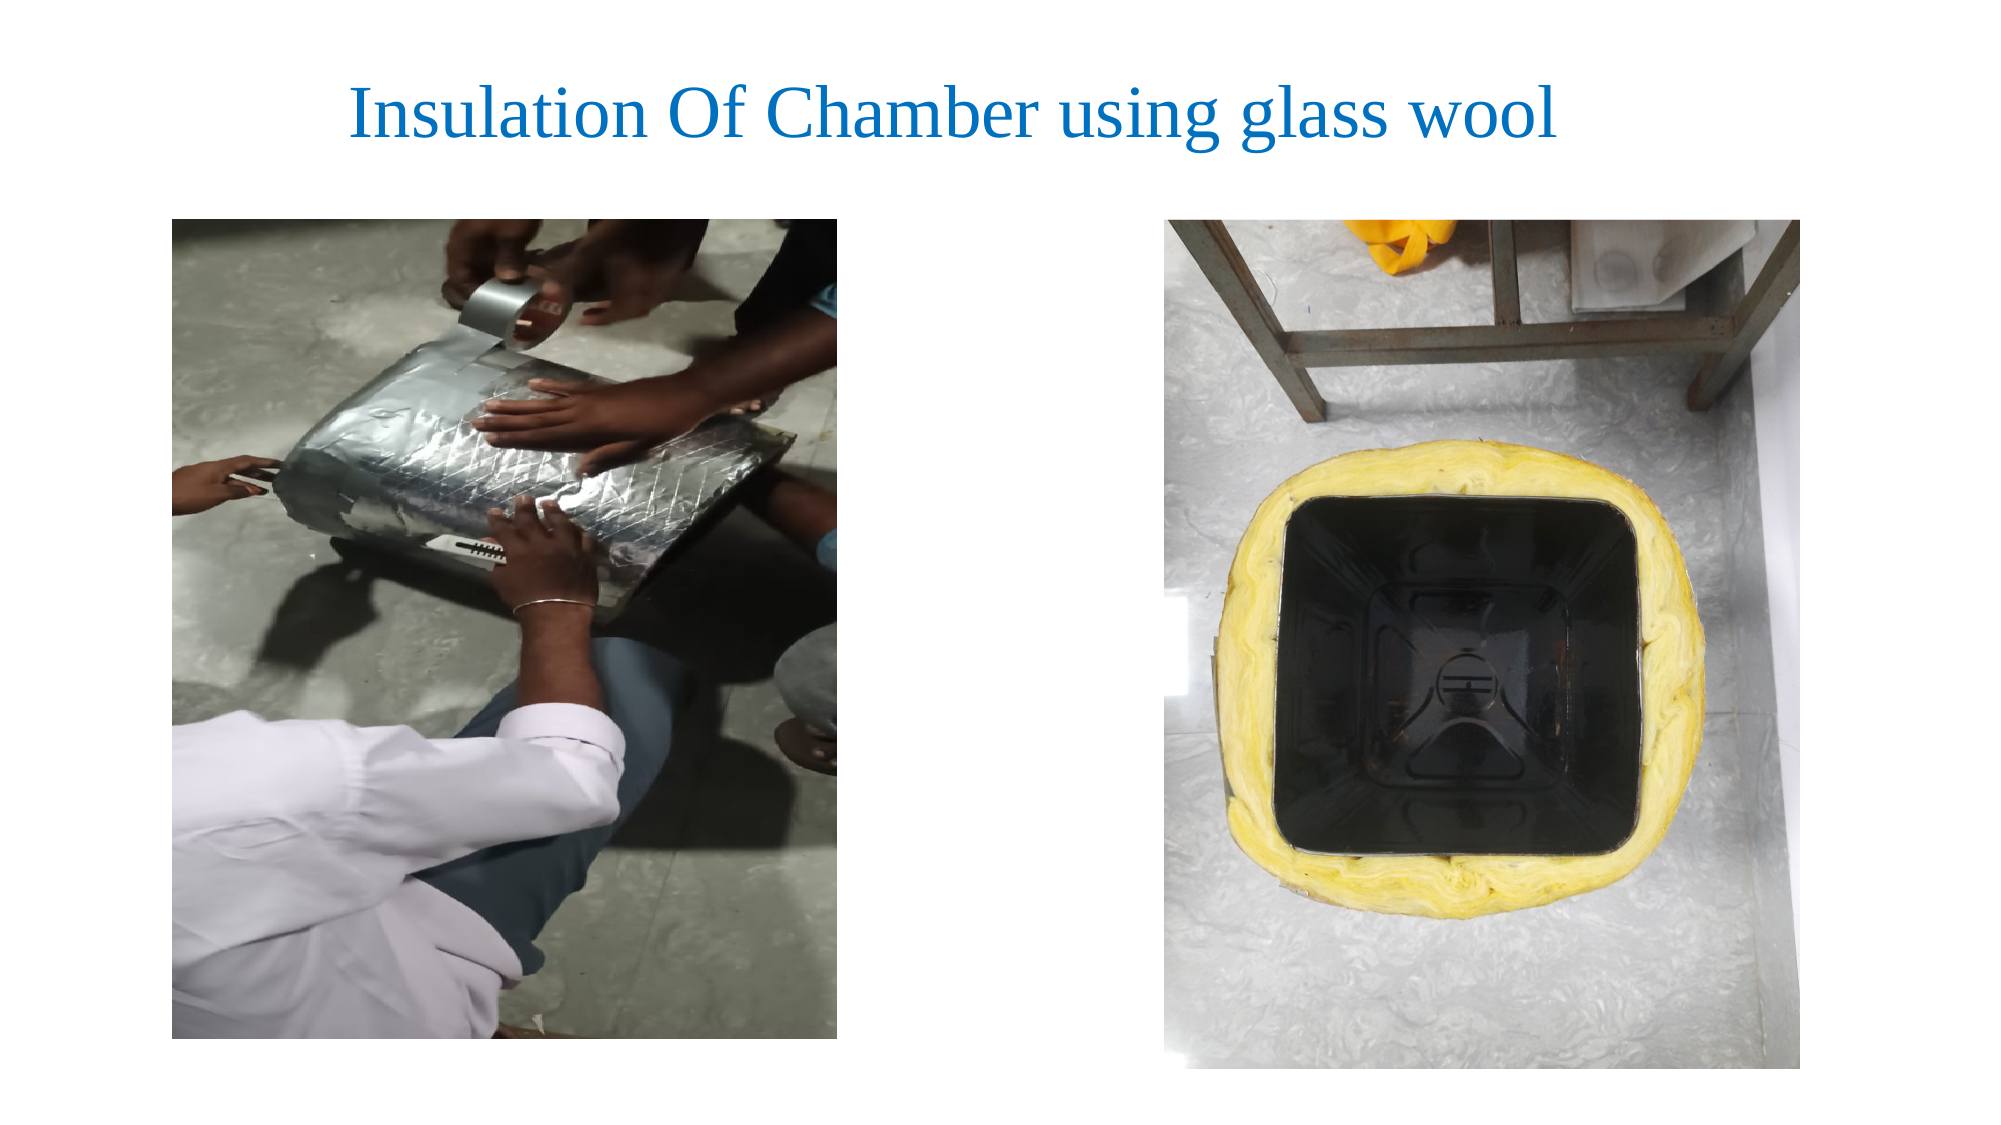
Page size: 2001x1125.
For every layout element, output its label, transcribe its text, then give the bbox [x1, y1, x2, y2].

picture [172, 219, 837, 1039]
picture [1056, 221, 1906, 1068]
title Insulation Of Chamber using glass wool [203, 22, 1704, 162]
